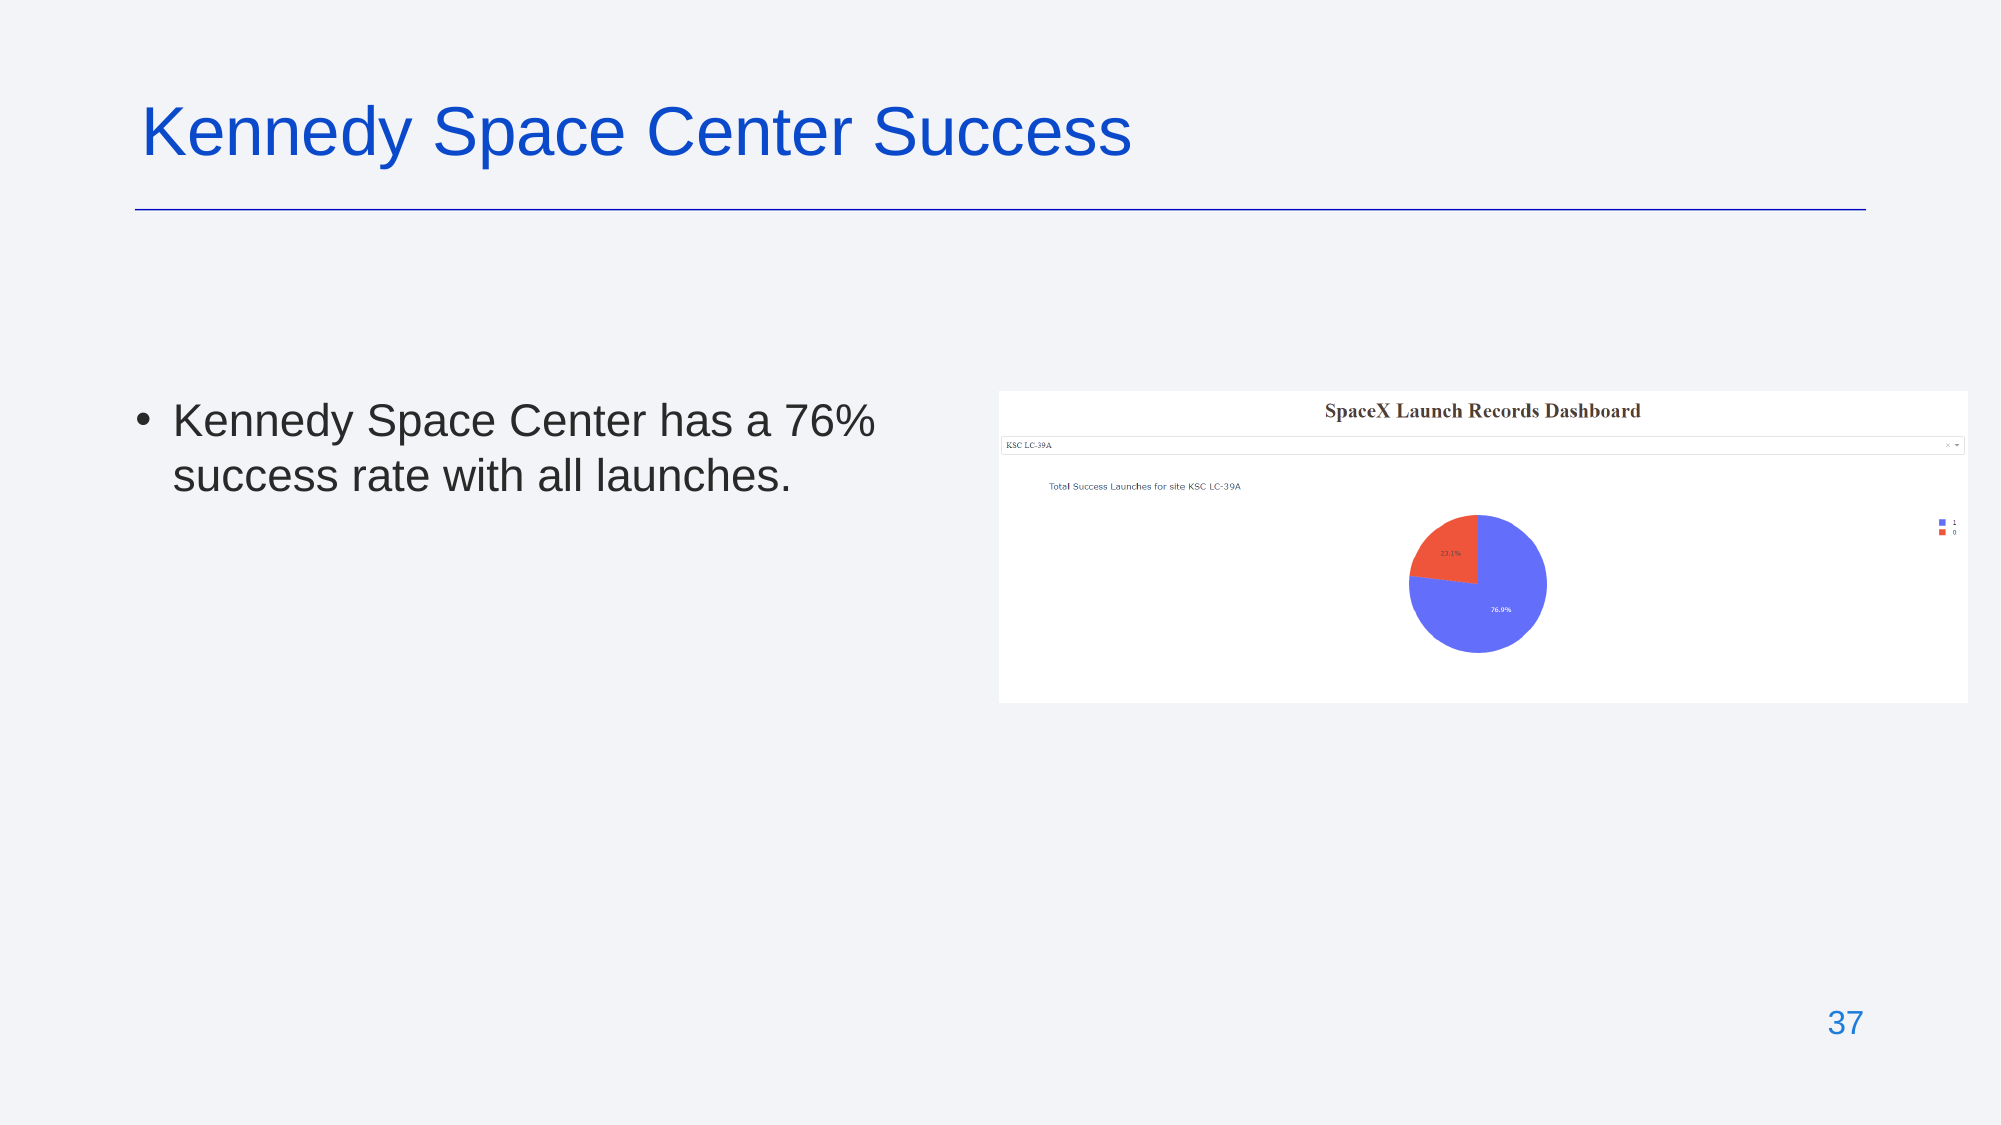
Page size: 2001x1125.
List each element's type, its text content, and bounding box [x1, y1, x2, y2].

picture [0, 0, 2001, 1125]
slide_number ‹#› [1429, 988, 1880, 1055]
text_box Kennedy Space Center Success [126, 88, 1852, 179]
list Kennedy Space Center has a 76% success rate with all launches. [120, 299, 983, 1014]
